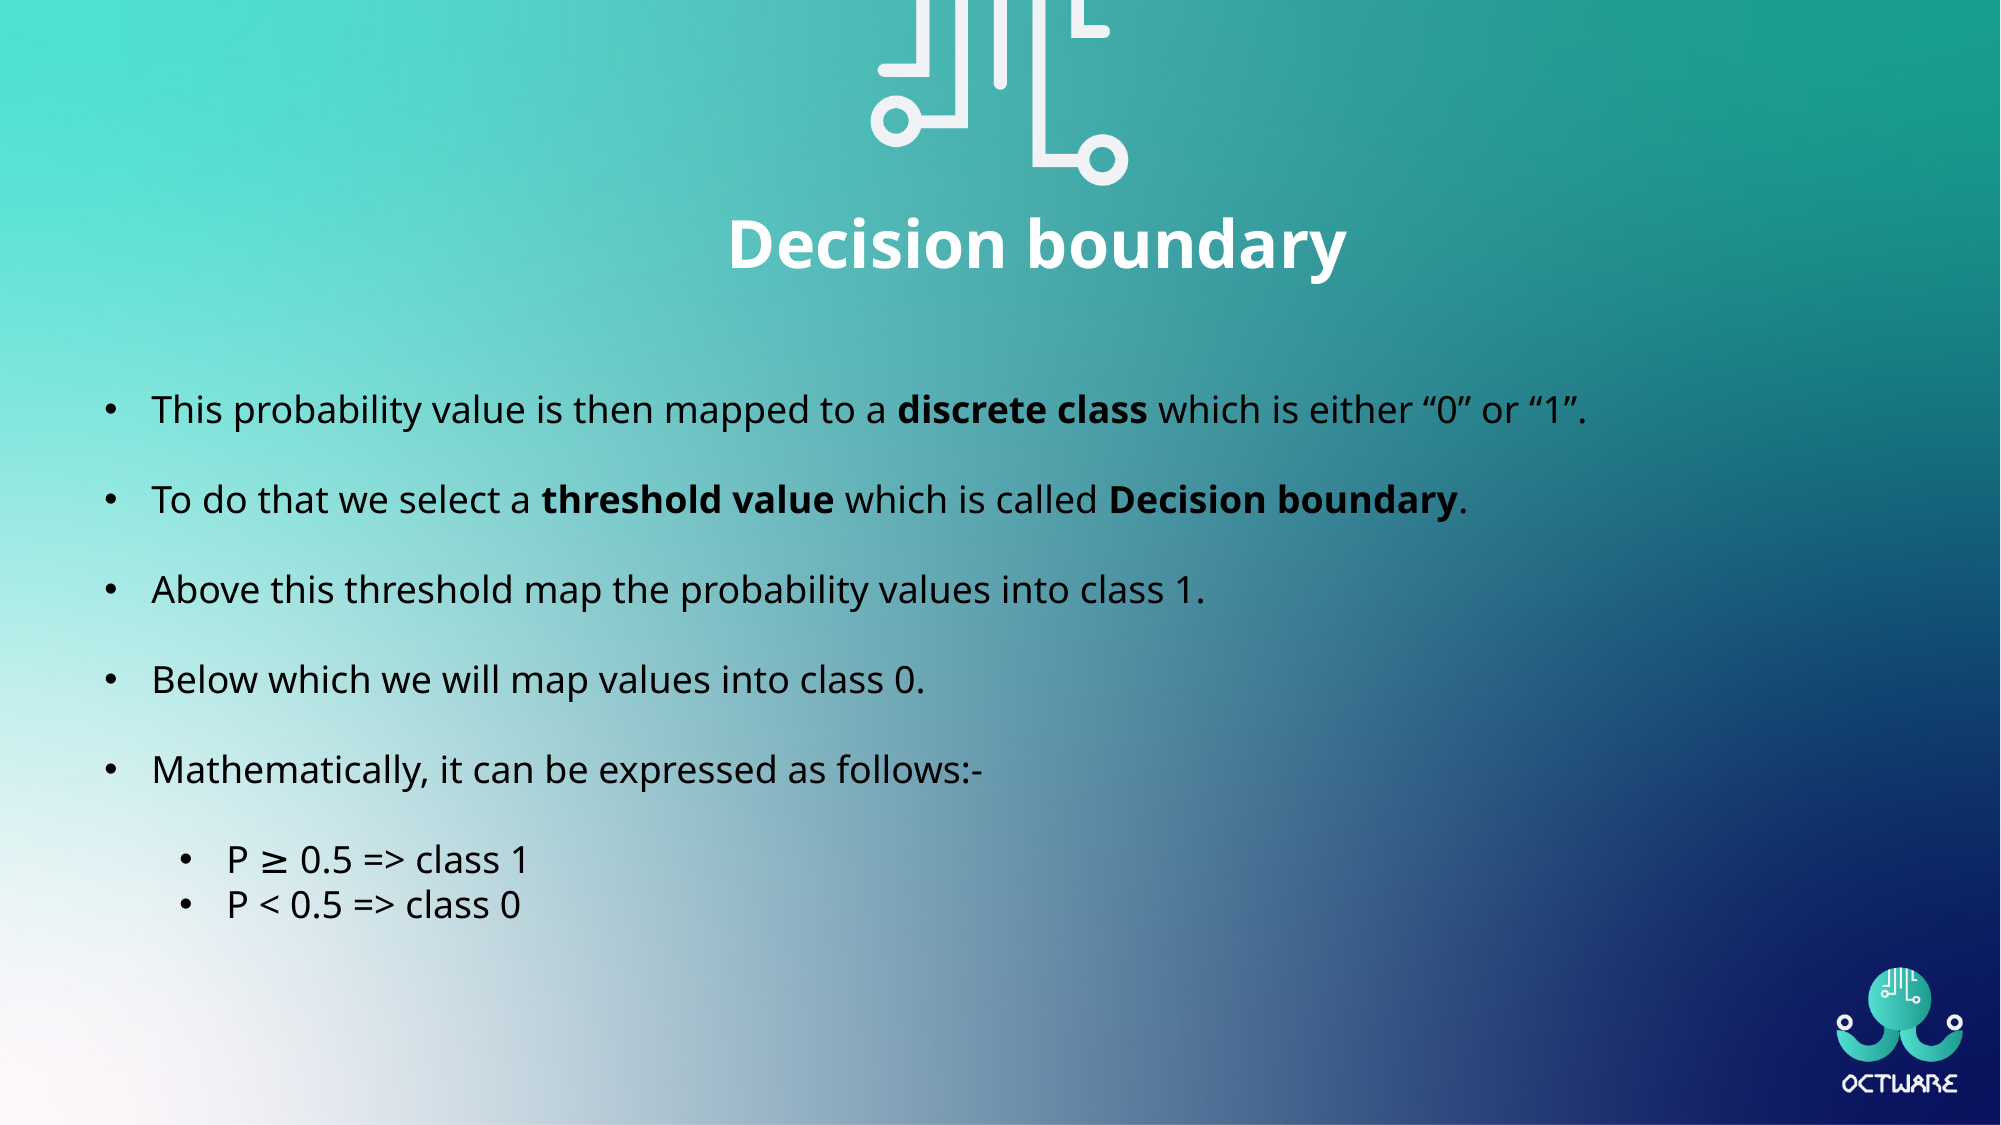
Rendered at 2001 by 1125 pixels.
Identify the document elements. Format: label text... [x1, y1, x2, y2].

picture [0, 0, 2001, 1125]
subtitle Decision boundary [153, 203, 1847, 300]
text_box This probability value is then mapped to a discrete class which is either “0” or “1”. To do that we select a threshold value which is called Decision boundary. Above this threshold map the probability values into class 1. Below which we will map values into class 0. Mathematically, it can be expressed as follows:- P ≥ 0.5 => class 1 P < 0.5 => class 0 [89, 333, 1911, 979]
